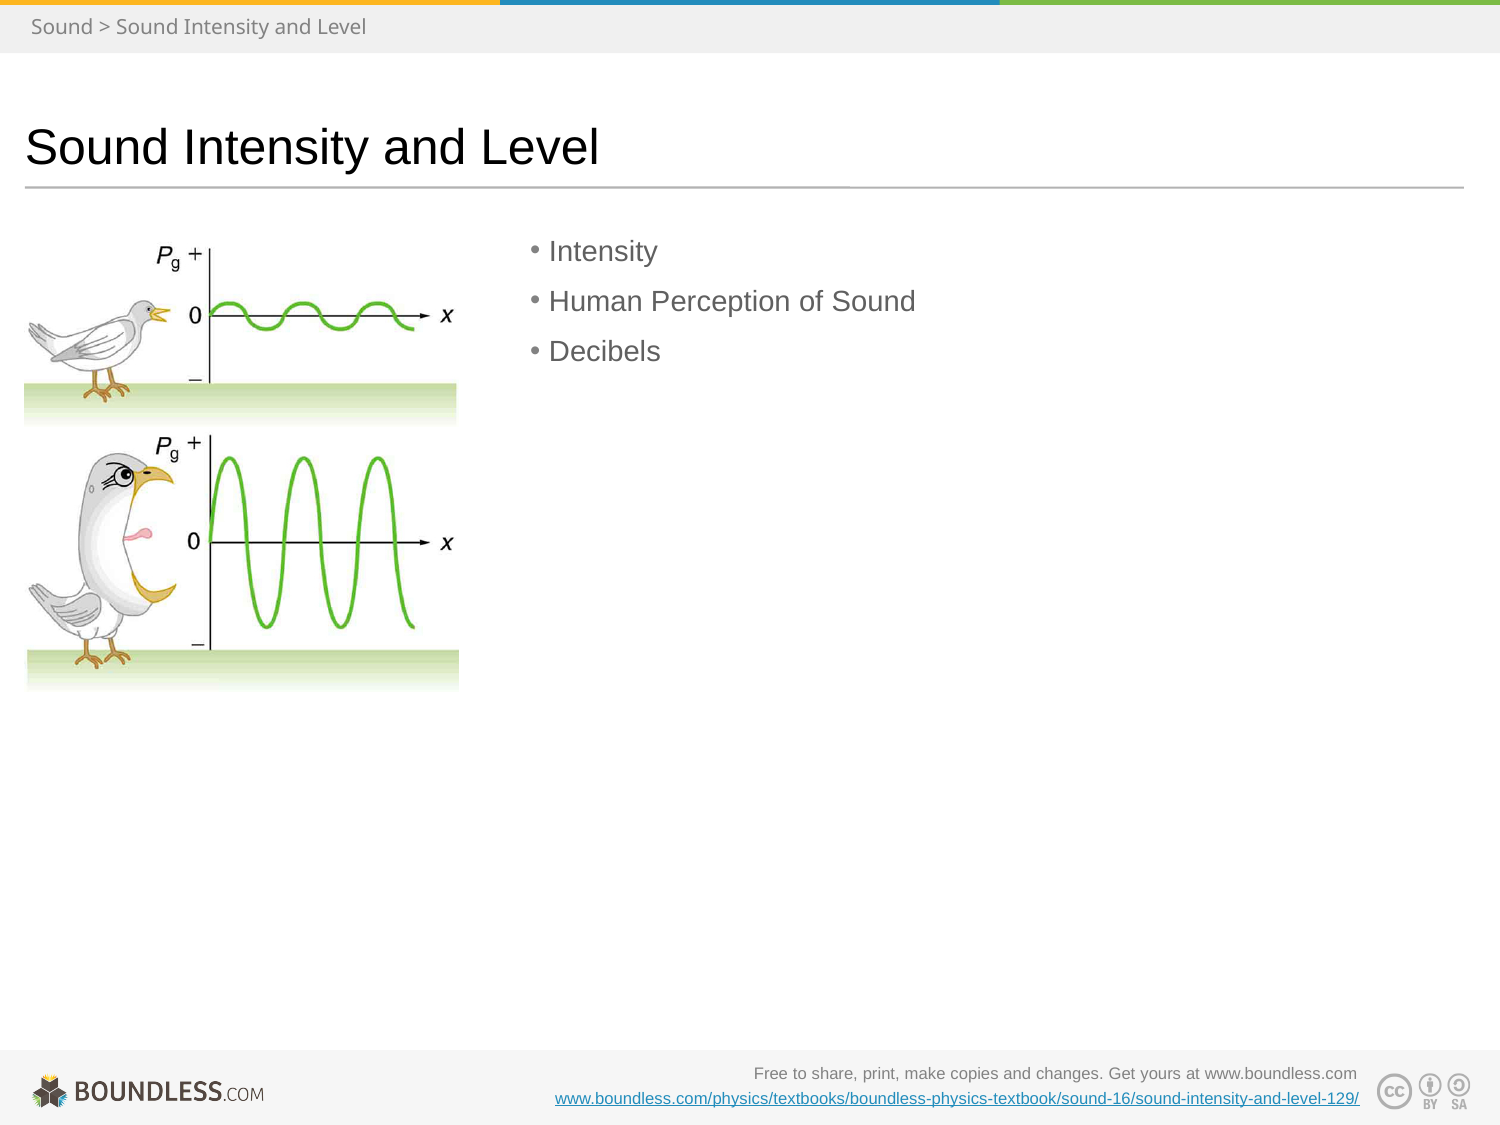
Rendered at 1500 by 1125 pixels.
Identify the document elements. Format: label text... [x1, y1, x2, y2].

list Intensity Human Perception of Sound Decibels [530, 224, 1460, 1013]
title Sound Intensity and Level [24, 62, 1450, 175]
picture [1372, 1070, 1476, 1113]
text_box Free to share, print, make copies and changes. Get yours at www.boundless.com [649, 1062, 1359, 1087]
picture [24, 237, 459, 692]
text_box Sound > Sound Intensity and Level [31, 13, 1475, 38]
text_box [0, 2, 1500, 54]
picture [30, 1072, 265, 1109]
text_box www.boundless.com/physics/textbooks/boundless-physics-textbook/sound-16/sound-intensity-and-level-129/ [274, 1087, 1361, 1125]
text_box [0, 1050, 1500, 1125]
